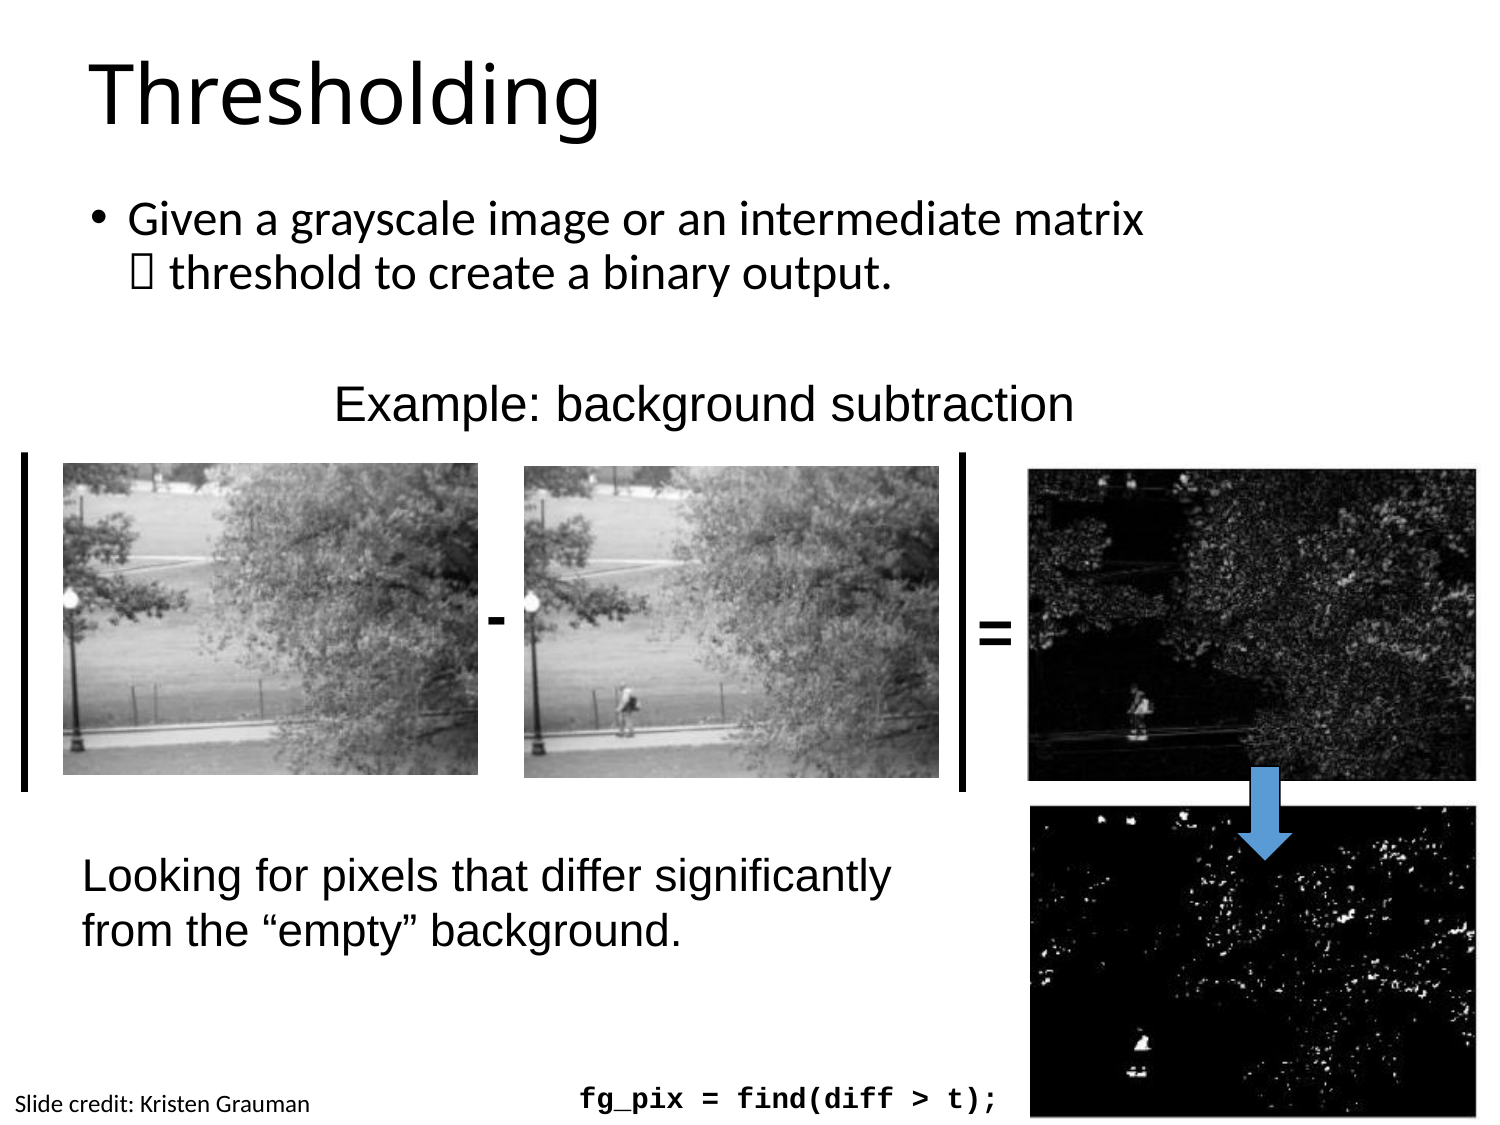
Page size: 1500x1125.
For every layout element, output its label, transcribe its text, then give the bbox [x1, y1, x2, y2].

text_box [7, 417, 1481, 856]
list Given a grayscale image or an intermediate matrix  threshold to create a binary output. [75, 185, 1425, 341]
text_box Example: background subtraction [318, 364, 1295, 417]
title Thresholding [73, 3, 1424, 192]
text_box Looking for pixels that differ significantly from the “empty” background. [67, 856, 930, 963]
picture [1030, 800, 1481, 1120]
text_box fg_pix = find(diff > t); [564, 1071, 1170, 1122]
text_box Slide credit: Kristen Grauman [0, 1079, 438, 1125]
